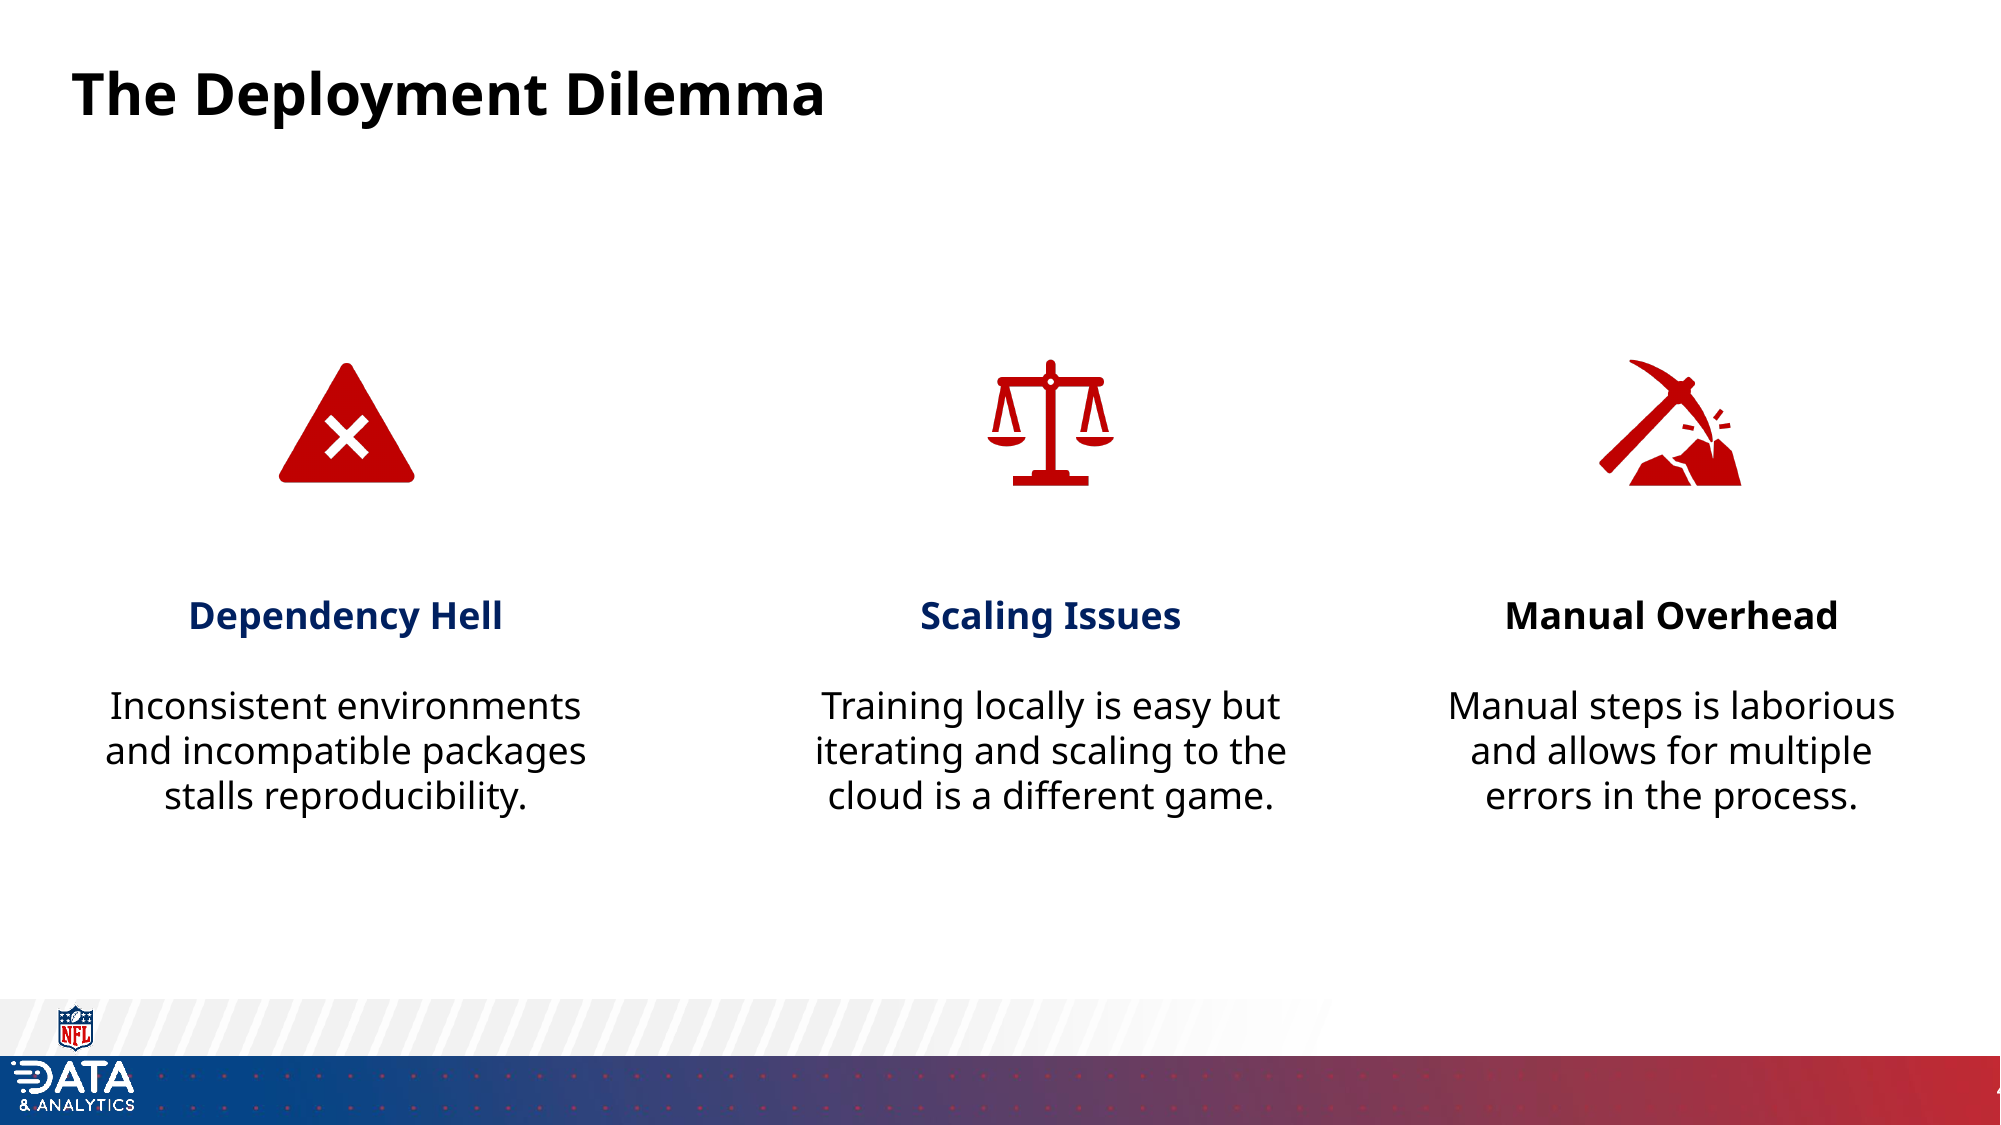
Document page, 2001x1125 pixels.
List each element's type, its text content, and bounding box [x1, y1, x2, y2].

text_box Scaling Issues Training locally is easy but iterating and scaling to the cloud is a different game. [794, 584, 1308, 825]
picture [975, 347, 1126, 498]
text_box Manual Overhead Manual steps is laborious and allows for multiple errors in the process. [1409, 584, 1935, 825]
picture [0, 999, 2000, 1125]
picture [271, 347, 422, 498]
title The Deployment Dilemma [56, 57, 1938, 276]
picture [1595, 347, 1746, 498]
text_box Dependency Hell Inconsistent environments and incompatible packages stalls reproducibility. [73, 584, 619, 825]
